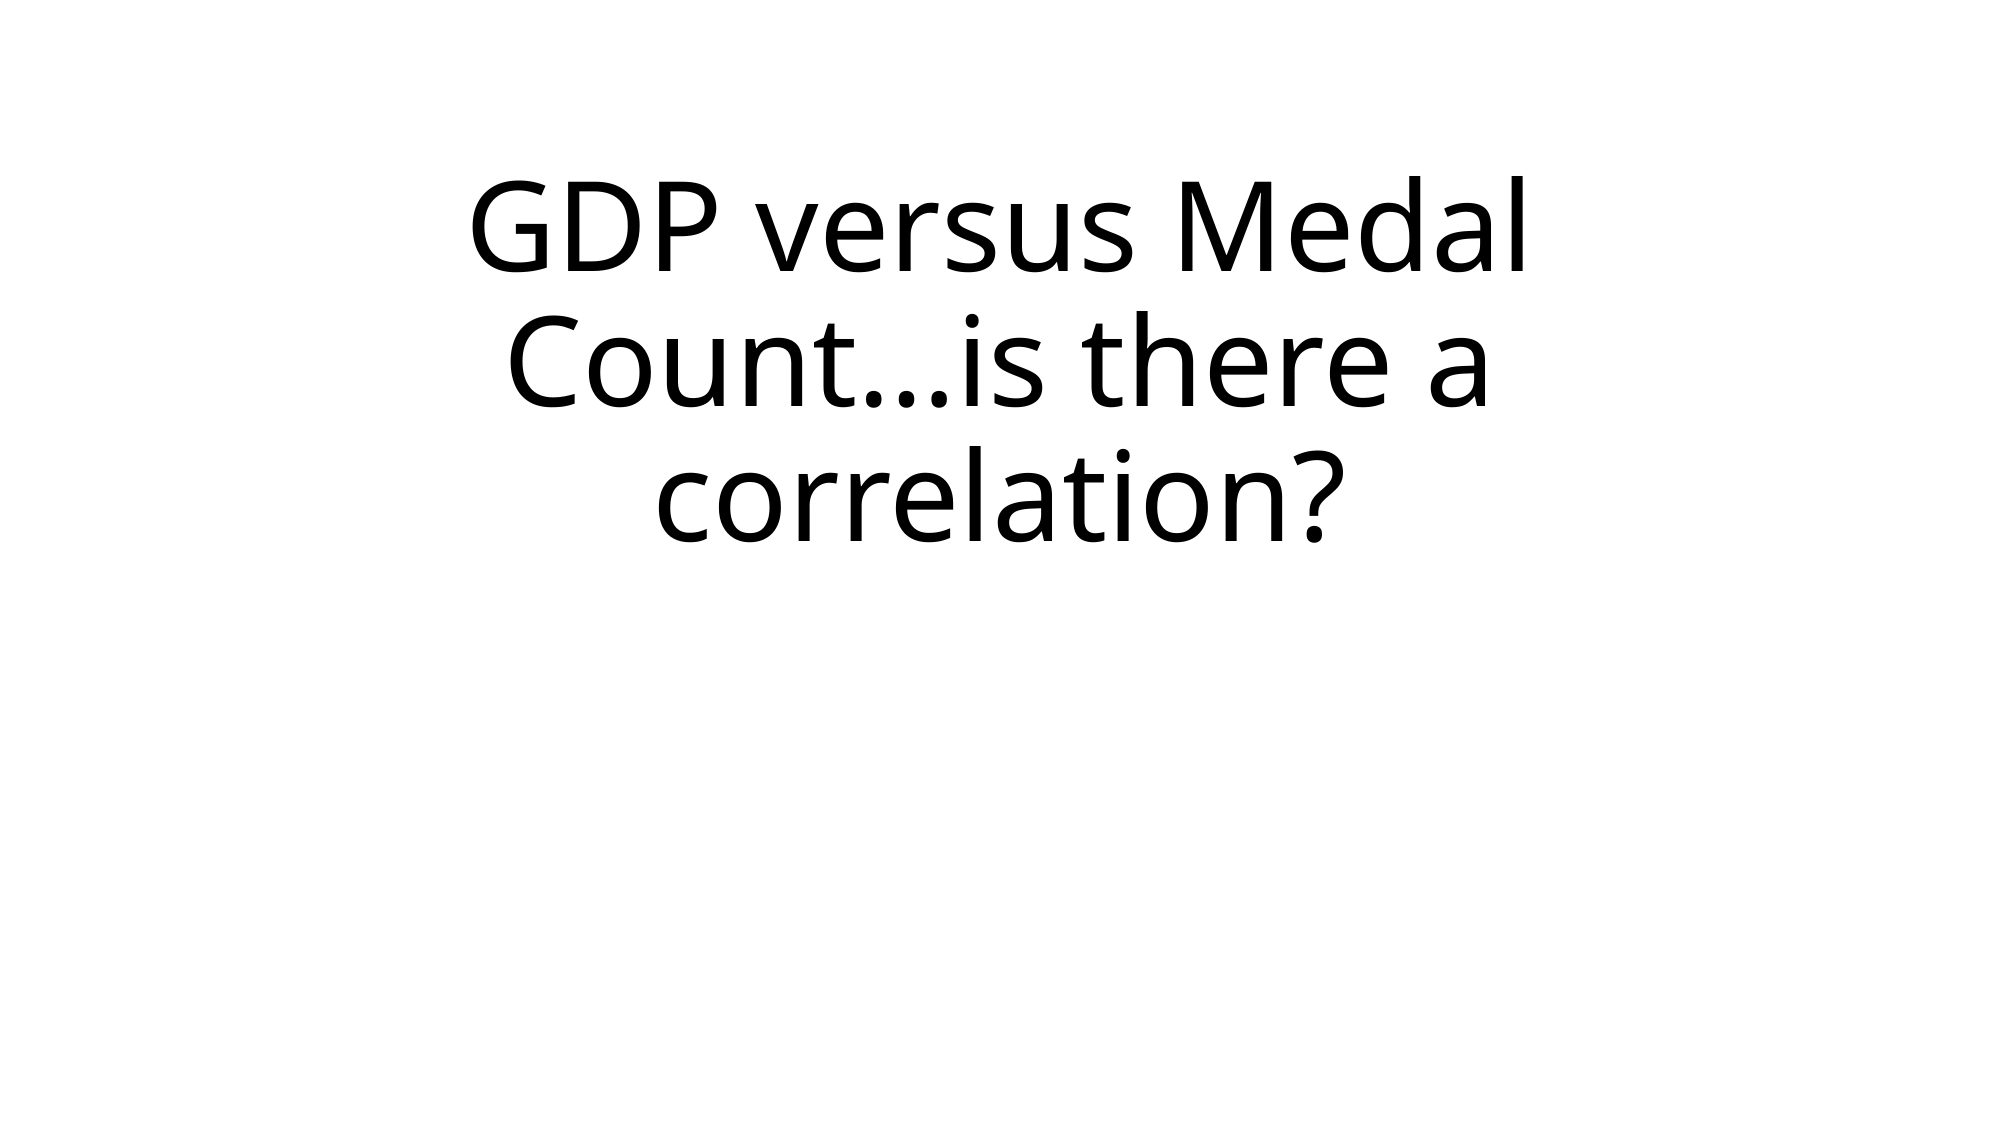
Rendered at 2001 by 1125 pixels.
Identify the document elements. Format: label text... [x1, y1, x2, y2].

title GDP versus Medal Count…is there a correlation? [249, 184, 1750, 576]
